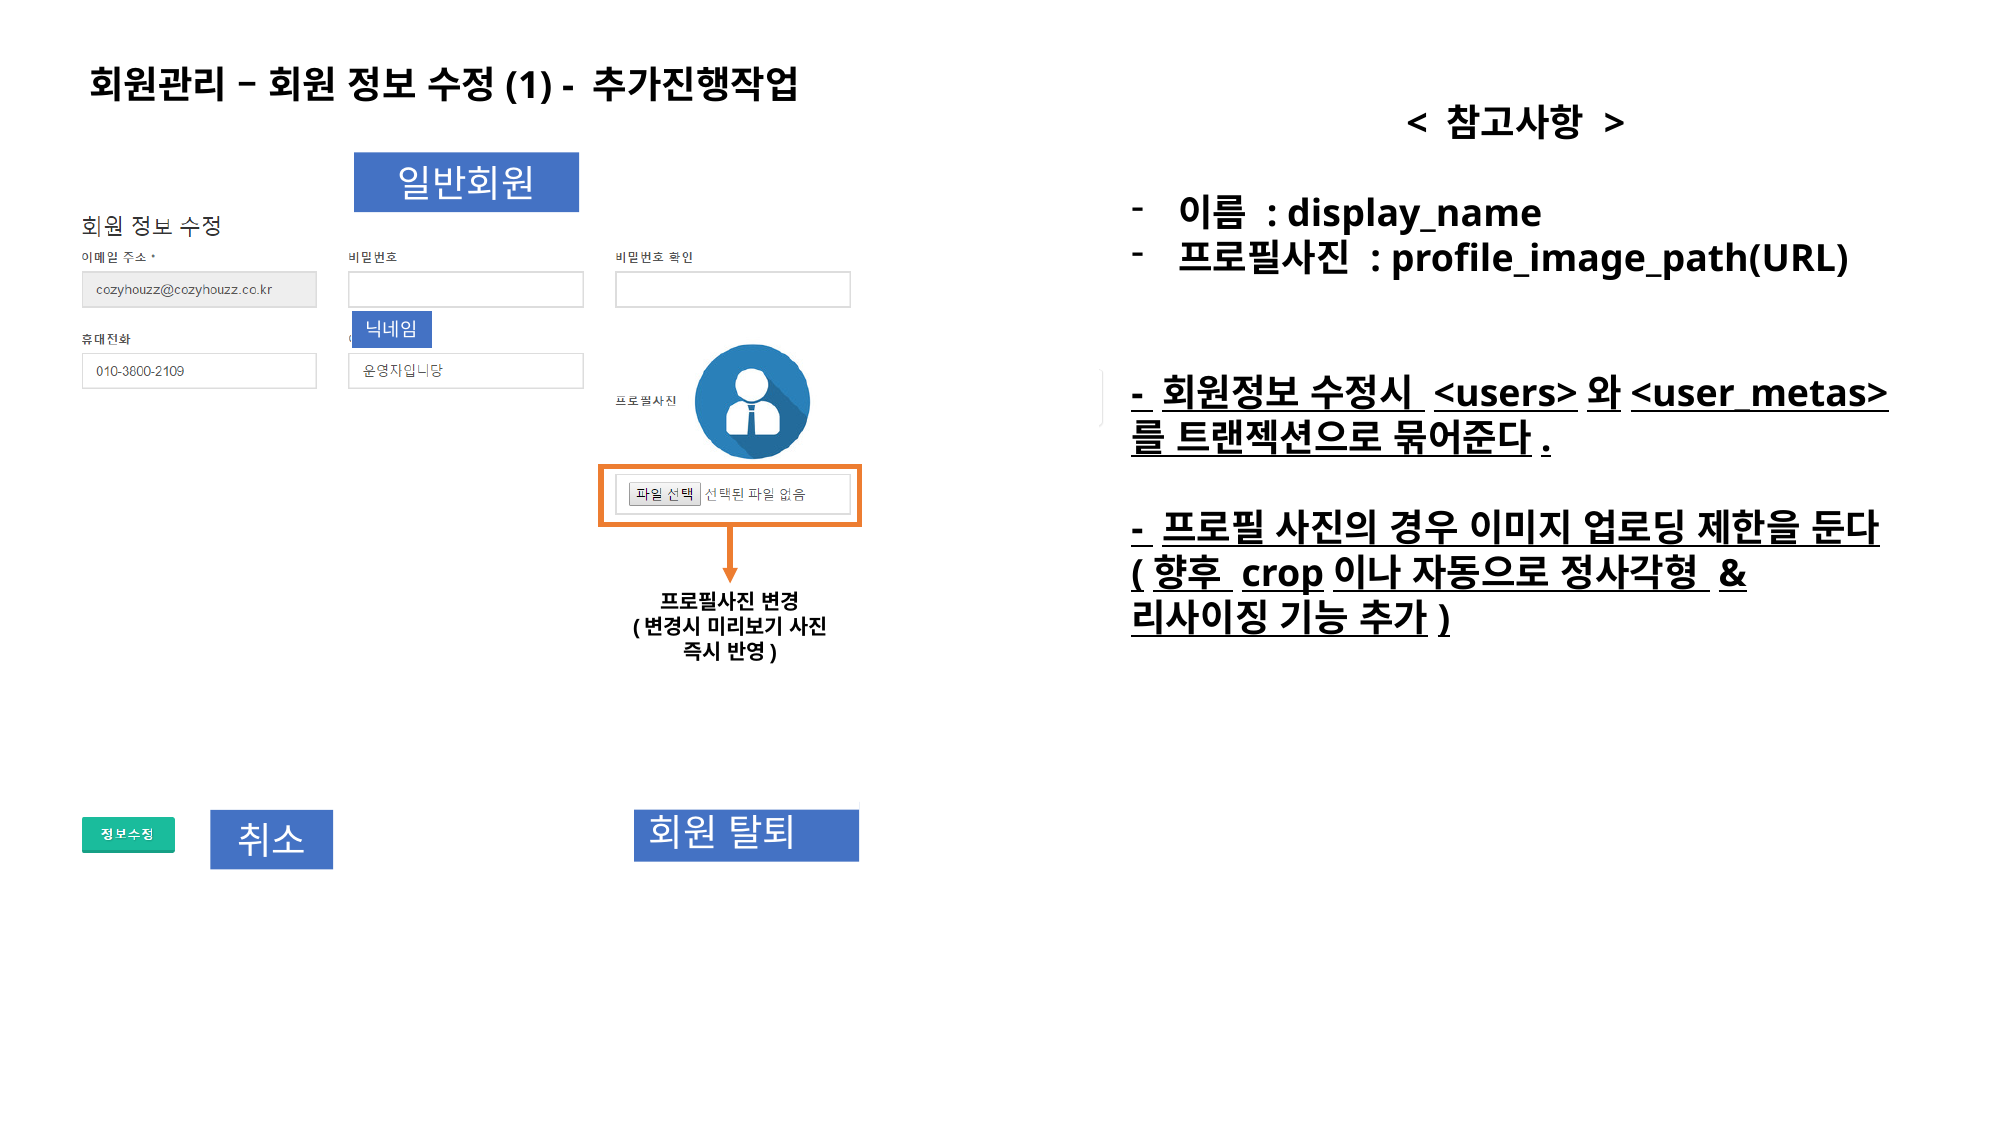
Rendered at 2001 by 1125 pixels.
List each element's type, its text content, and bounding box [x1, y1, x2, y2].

picture [74, 146, 1117, 863]
text_box 취소 [210, 863, 334, 870]
text_box < 참고사항 > 이름 : display_name 프로필사진 : profile_image_path(URL) - 회원정보 수정시 <users>와<user_metas> 를 트랜젝션으로 묶어준다. - 프로필 사진의 경우 이미지 업로딩 제한을 둔다(향후 crop이나 자동으로 정사각형 & 리사이징 기능 추가) [1116, 91, 1916, 647]
text_box 회원관리 – 회원 정보 수정(1) - 추가진행작업 [74, 53, 899, 114]
